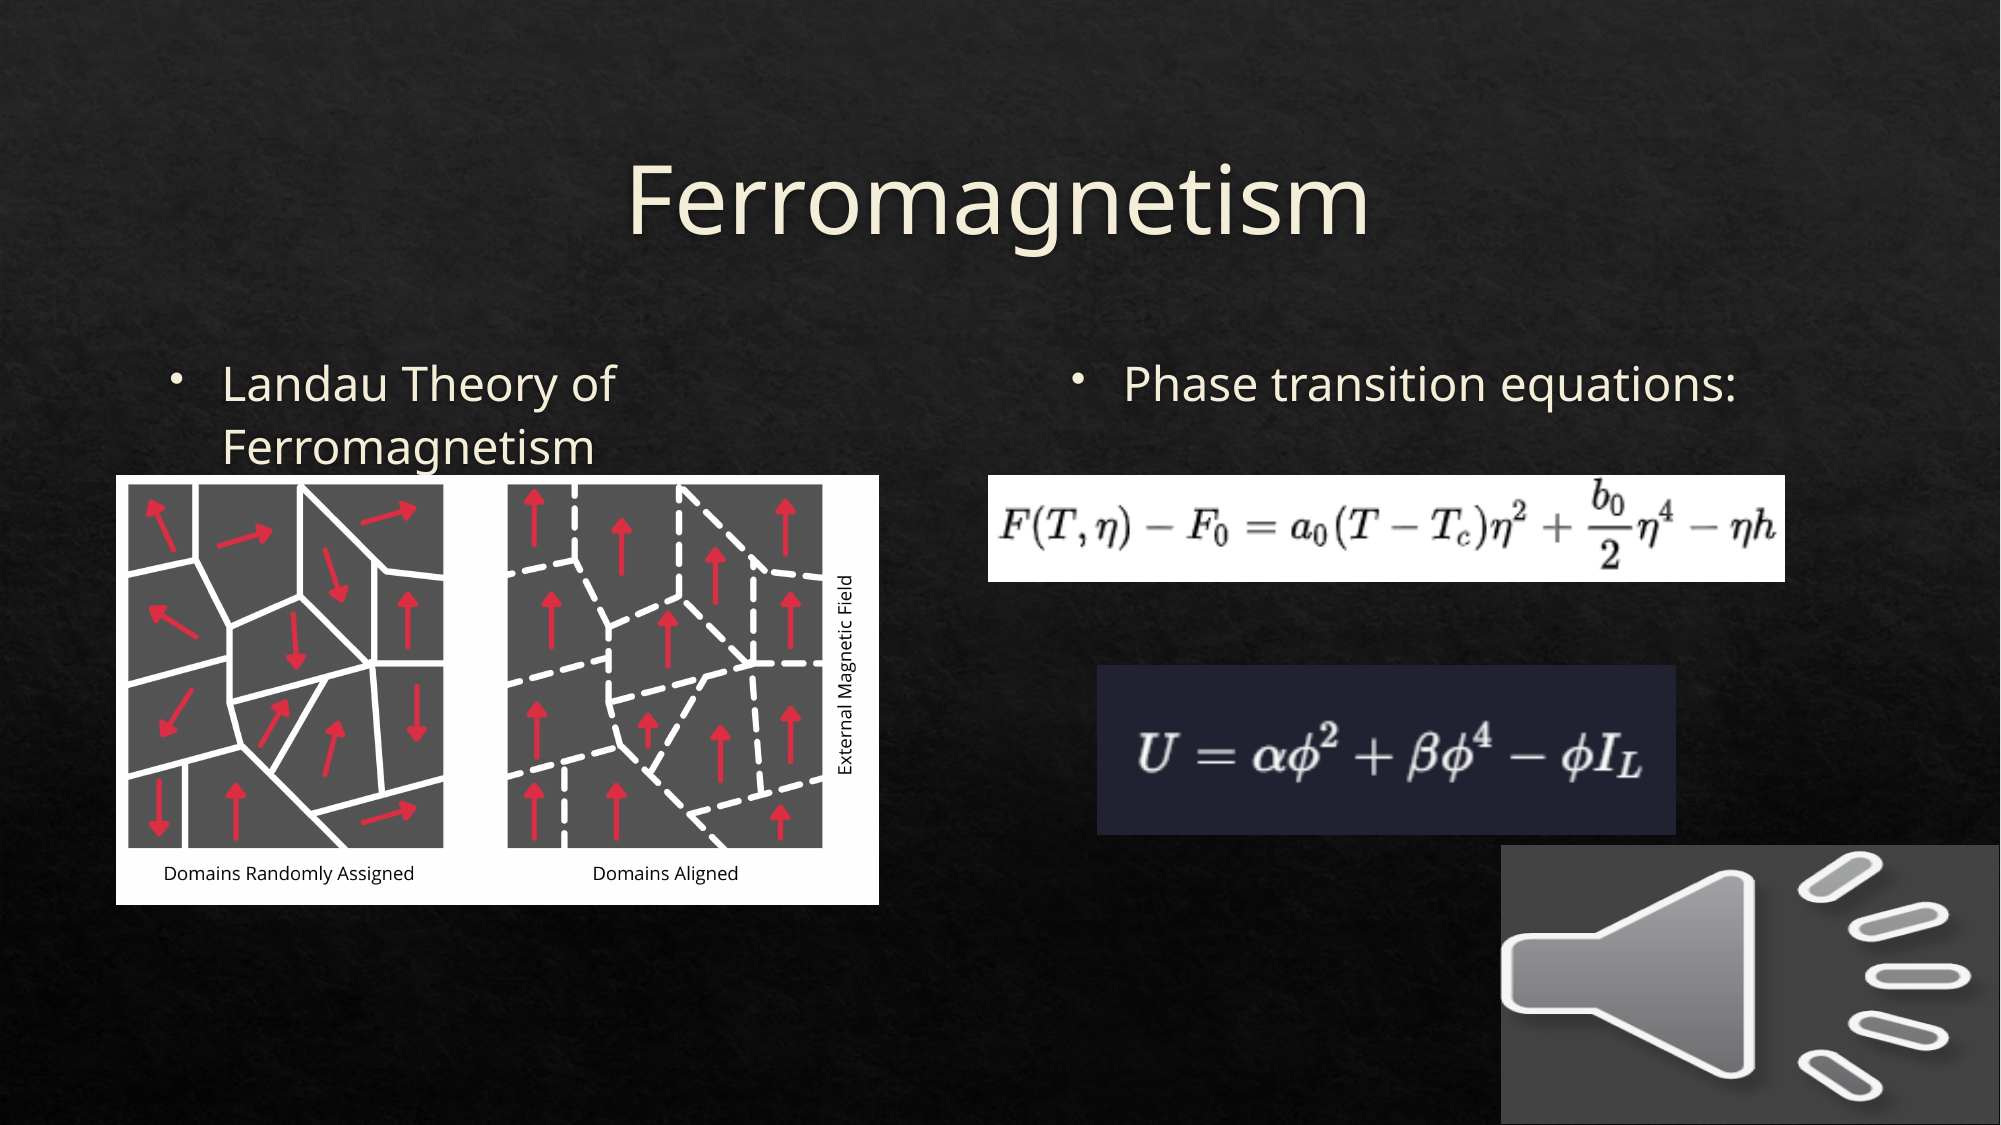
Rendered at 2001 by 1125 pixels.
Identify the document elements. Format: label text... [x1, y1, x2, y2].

picture [1096, 665, 1676, 835]
picture [987, 475, 1785, 582]
list Landau Theory of Ferromagnetism [149, 340, 947, 935]
title Ferromagnetism [149, 99, 1849, 307]
list Phase transition equations: [1051, 340, 1849, 935]
picture [116, 475, 880, 905]
picture [1499, 843, 2000, 1125]
